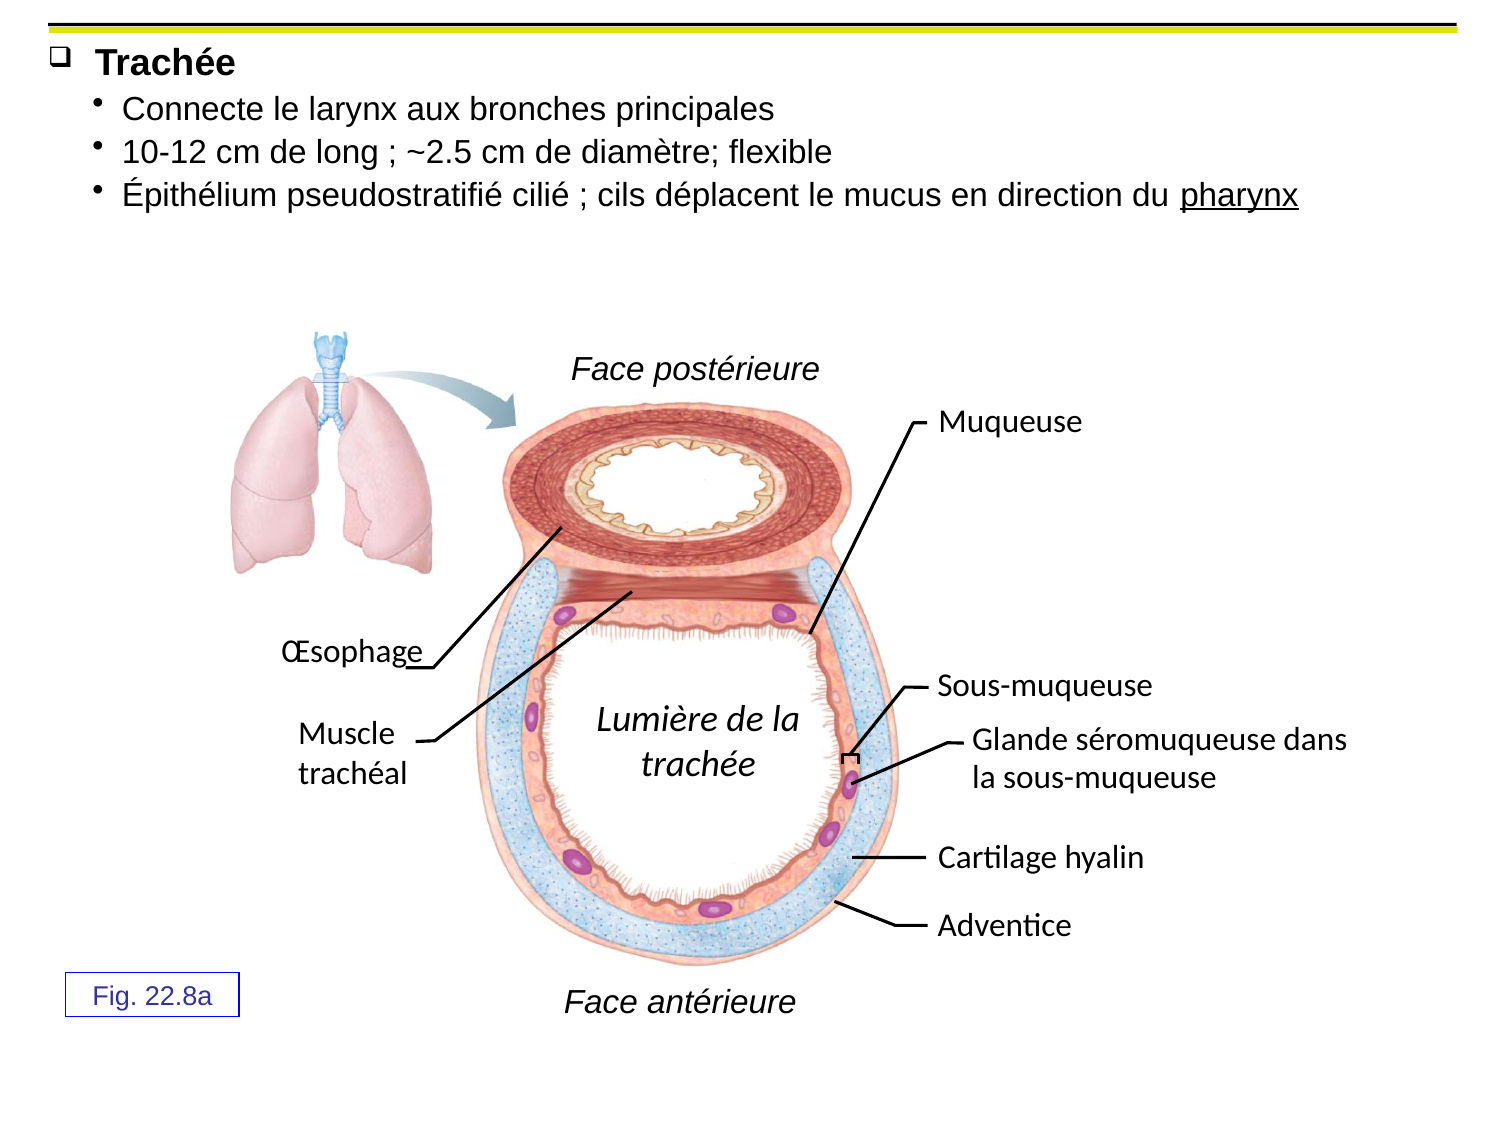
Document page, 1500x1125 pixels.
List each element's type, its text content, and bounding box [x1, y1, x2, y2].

text_box Trachée Connecte le larynx aux bronches principales 10-12 cm de long ; ~2.5 cm de diamètre; flexible Épithélium pseudostratifié cilié ; cils déplacent le mucus en direction du pharynx [33, 31, 1448, 221]
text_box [223, 324, 1378, 1060]
text_box Fig. 22.8a [65, 972, 218, 1017]
